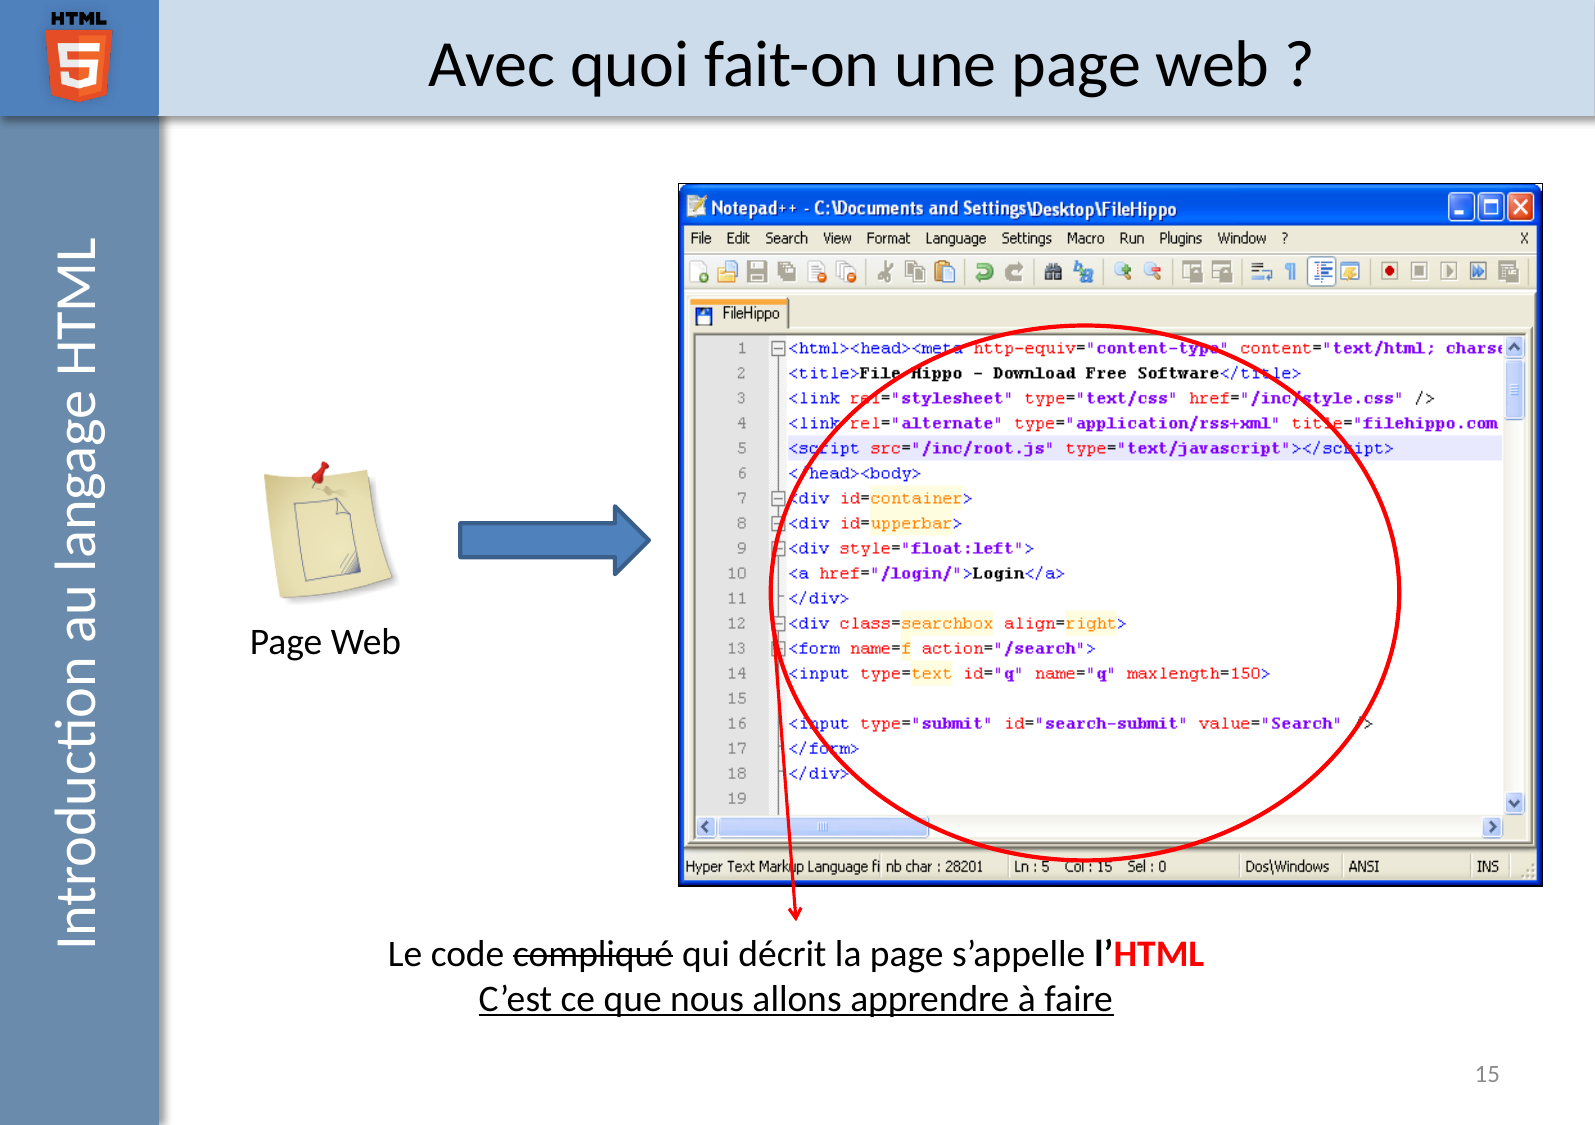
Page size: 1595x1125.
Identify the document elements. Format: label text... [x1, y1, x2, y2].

text_box Introduction au langage HTML [30, 174, 126, 988]
text_box [458, 504, 651, 577]
picture [262, 459, 402, 610]
picture [31, 12, 127, 103]
slide_number 15 [1142, 1042, 1516, 1103]
text_box [159, 0, 1595, 116]
text_box Avec quoi fait-on une page web ? [175, 13, 1570, 108]
picture [678, 184, 1542, 886]
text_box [770, 325, 1400, 939]
text_box Page Web [200, 609, 452, 669]
text_box [0, 126, 159, 1125]
text_box [0, 0, 159, 116]
text_box Le code compliqué qui décrit la page s’appelle l’HTML C’est ce que nous allons apprendre à faire [171, 921, 1421, 1027]
